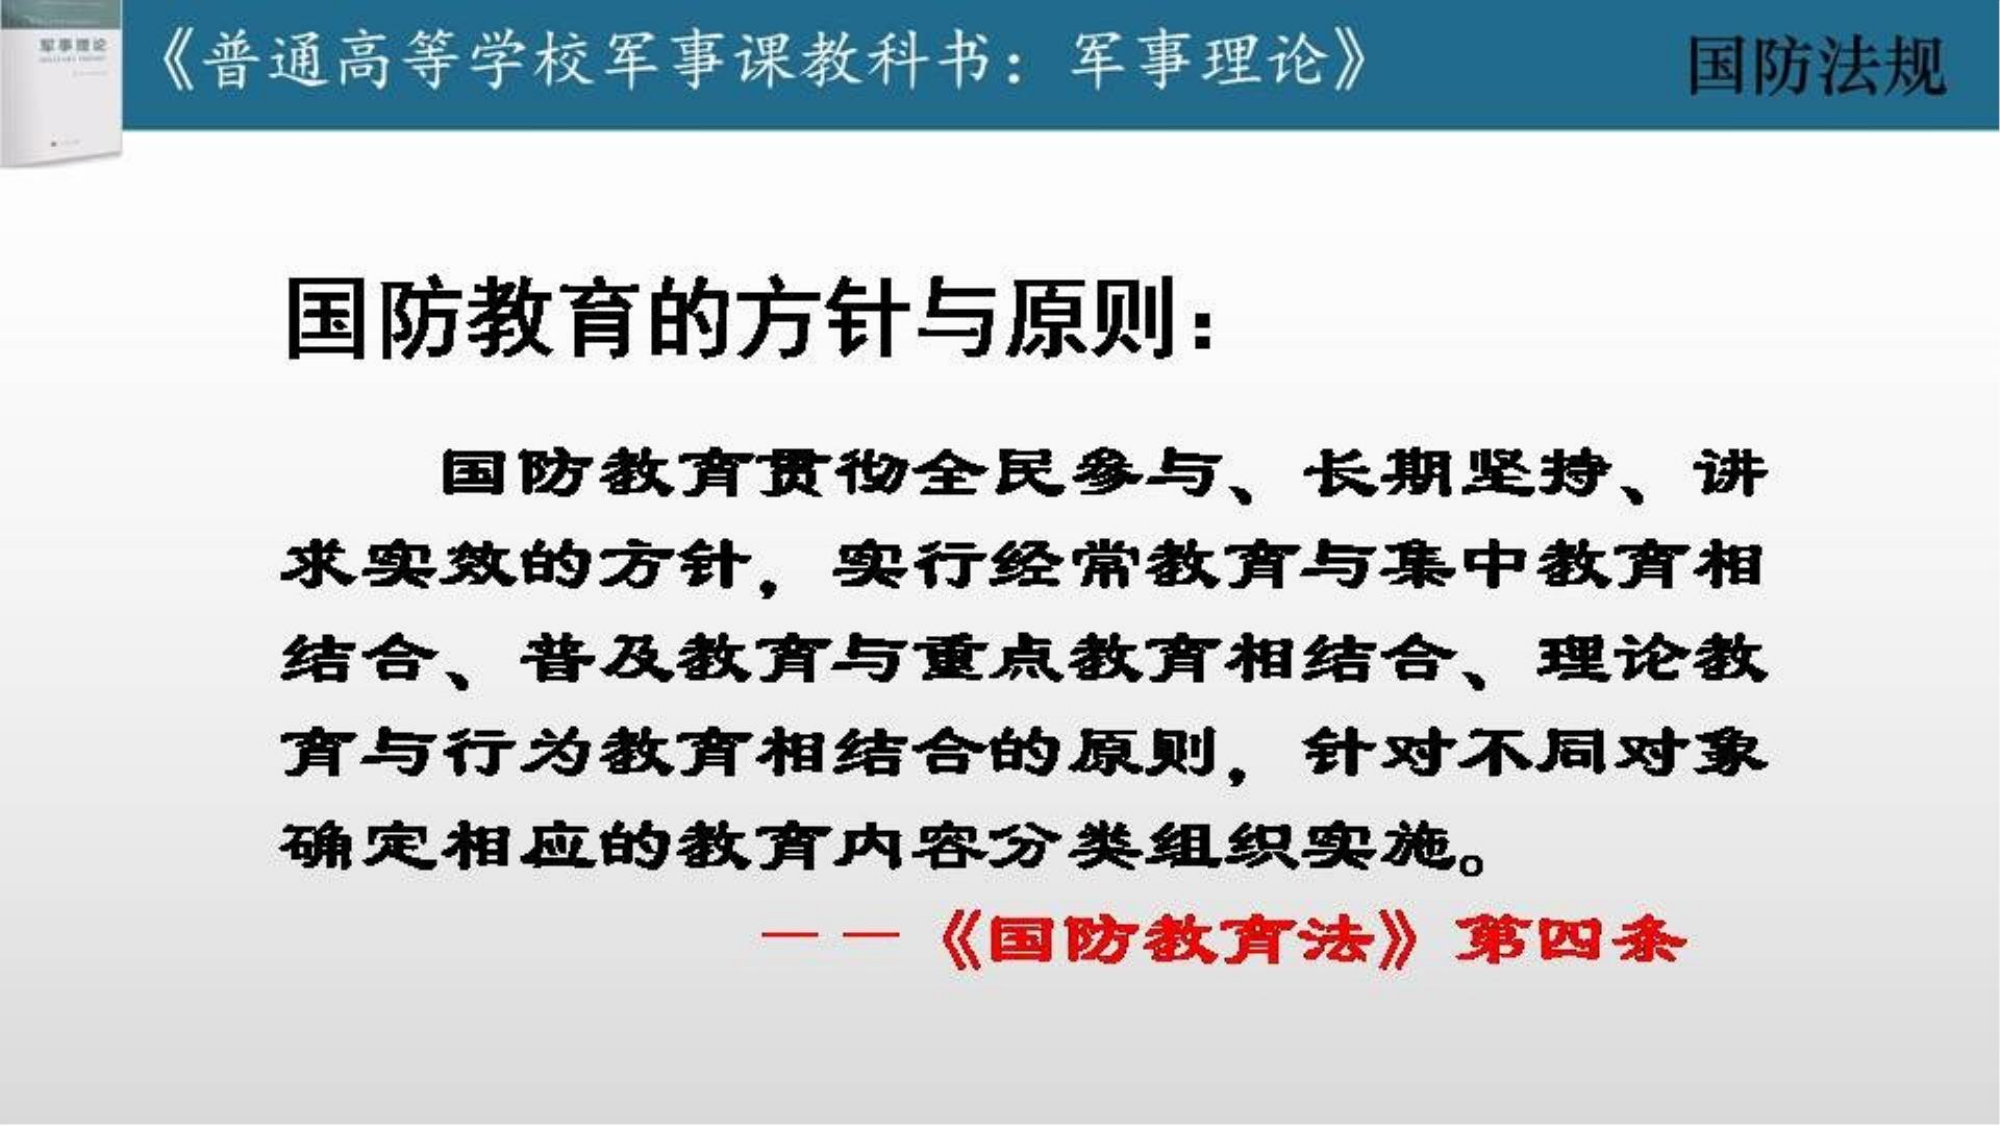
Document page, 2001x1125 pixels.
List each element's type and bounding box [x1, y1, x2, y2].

text_box [0, 0, 2000, 1125]
